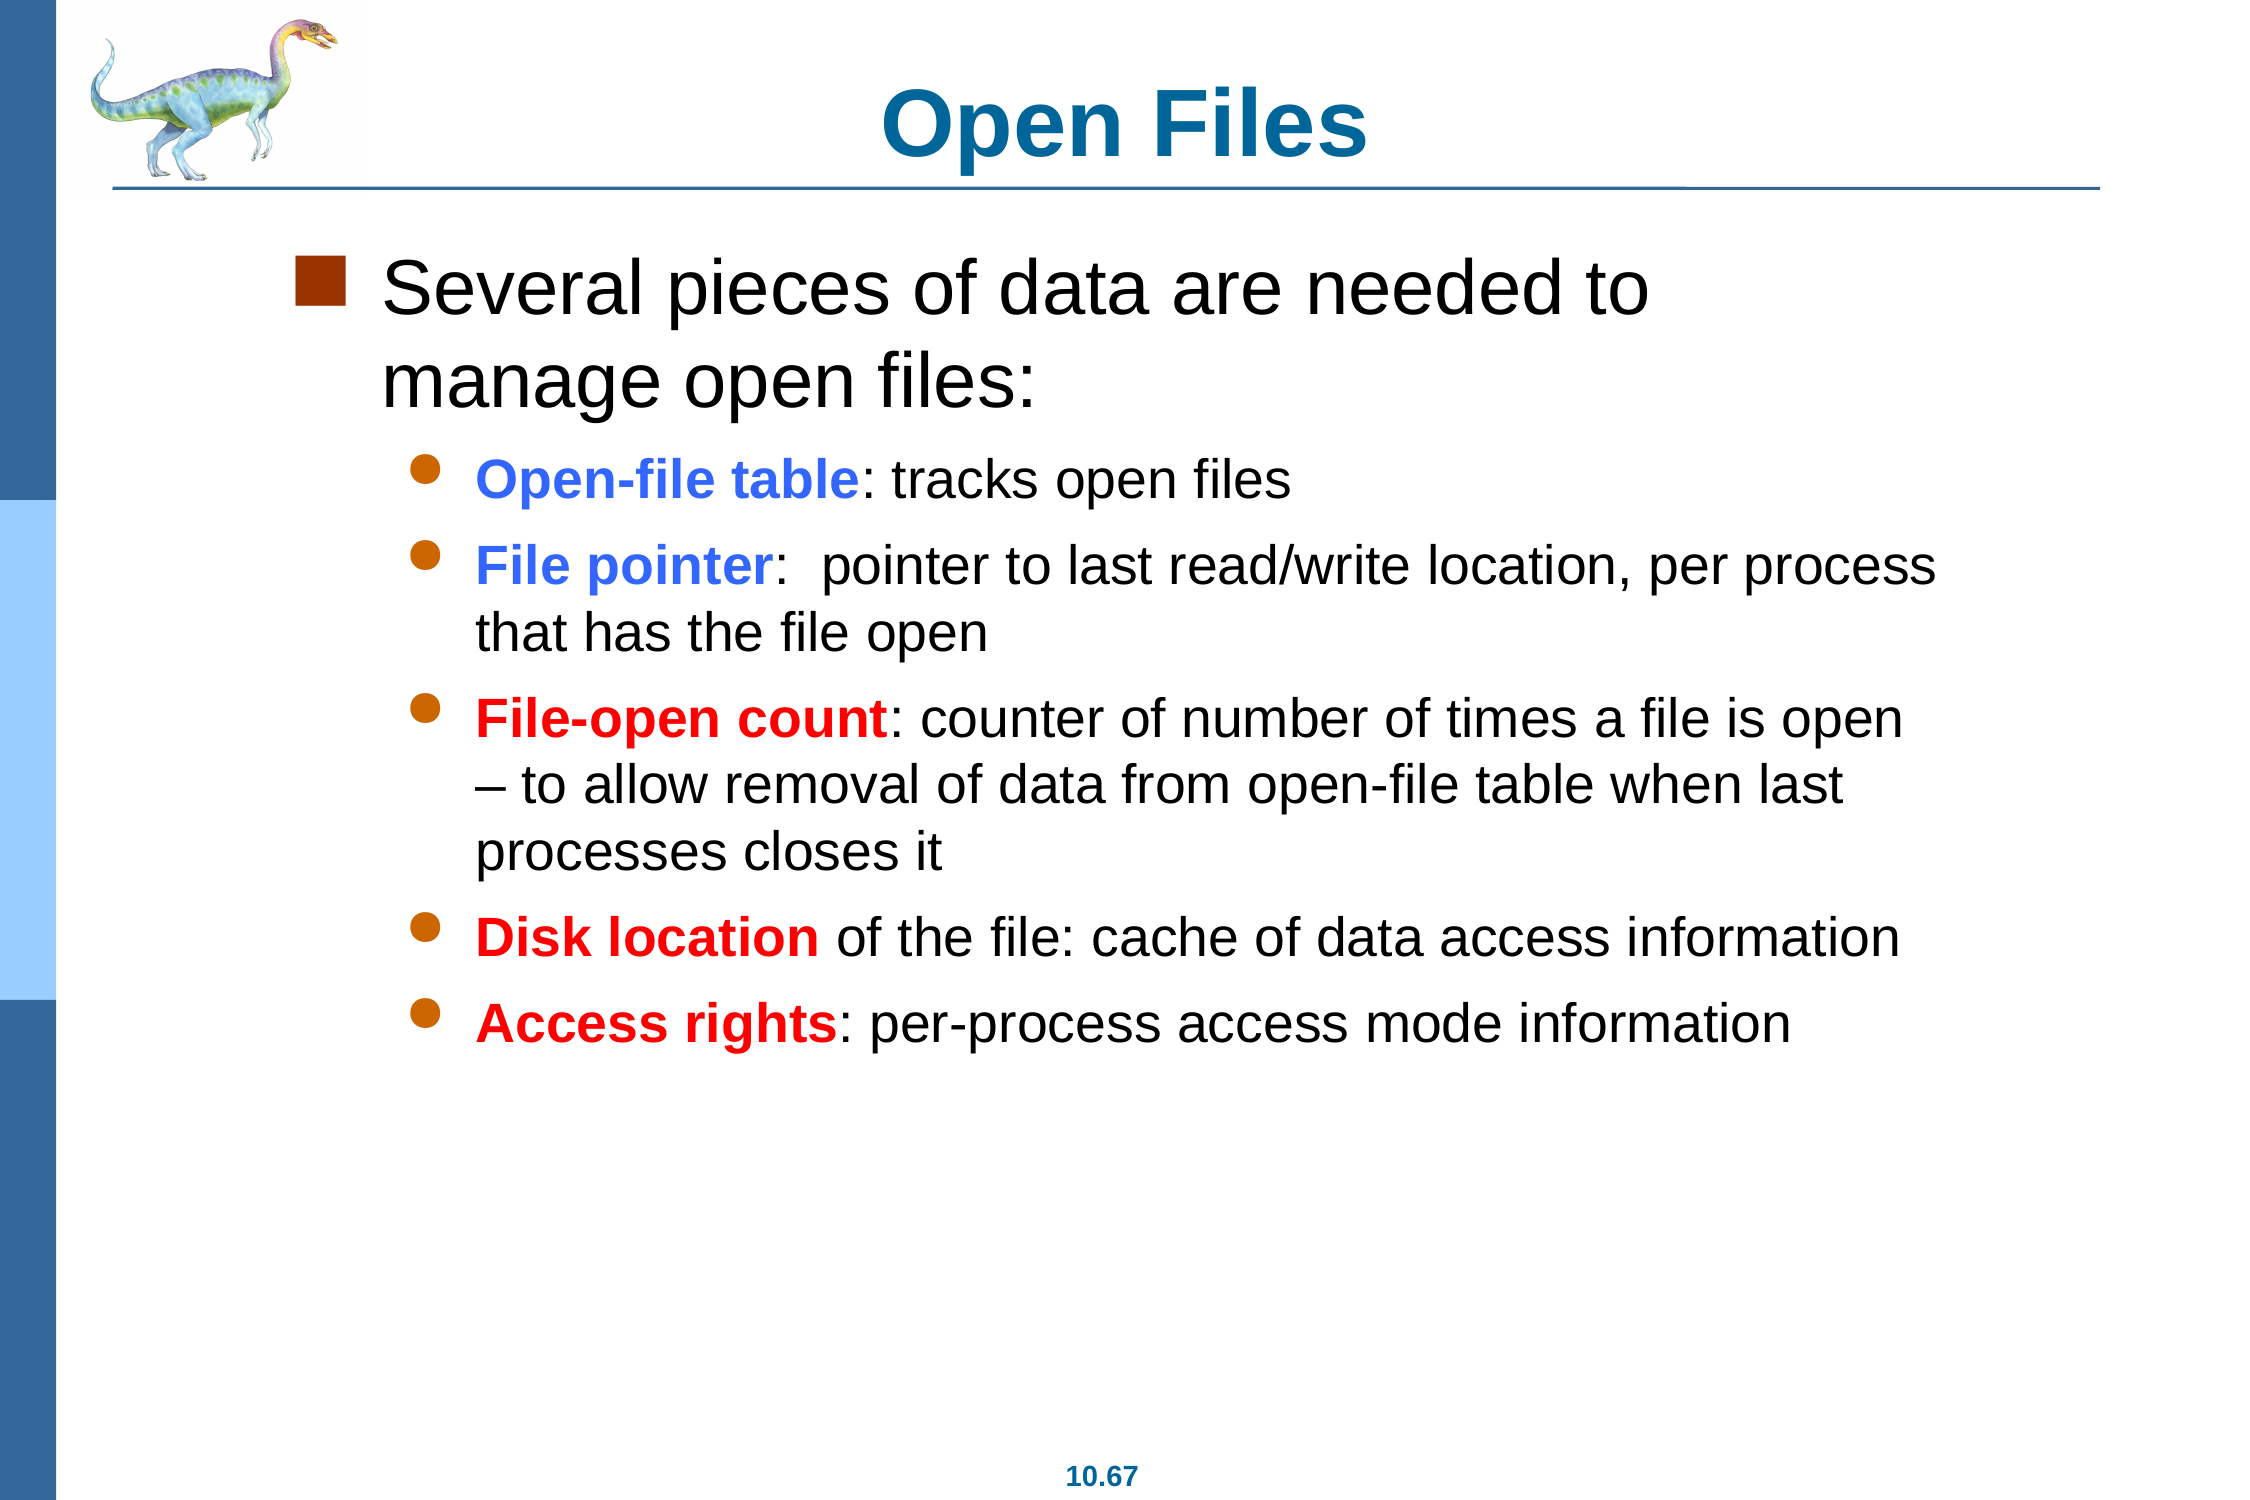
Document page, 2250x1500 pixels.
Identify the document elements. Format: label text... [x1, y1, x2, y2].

picture [70, 0, 365, 199]
title Open Files [112, 60, 2138, 187]
list Several pieces of data are needed to manage open files: Open-file table: tracks open files File pointer: pointer to last read/write location, per process that has the file open File-open count: counter of number of times a file is open – to allow removal of data from open-file table when last processes closes it Disk location of the file: cache of data access information Access rights: per-process access mode information [279, 226, 1970, 1366]
